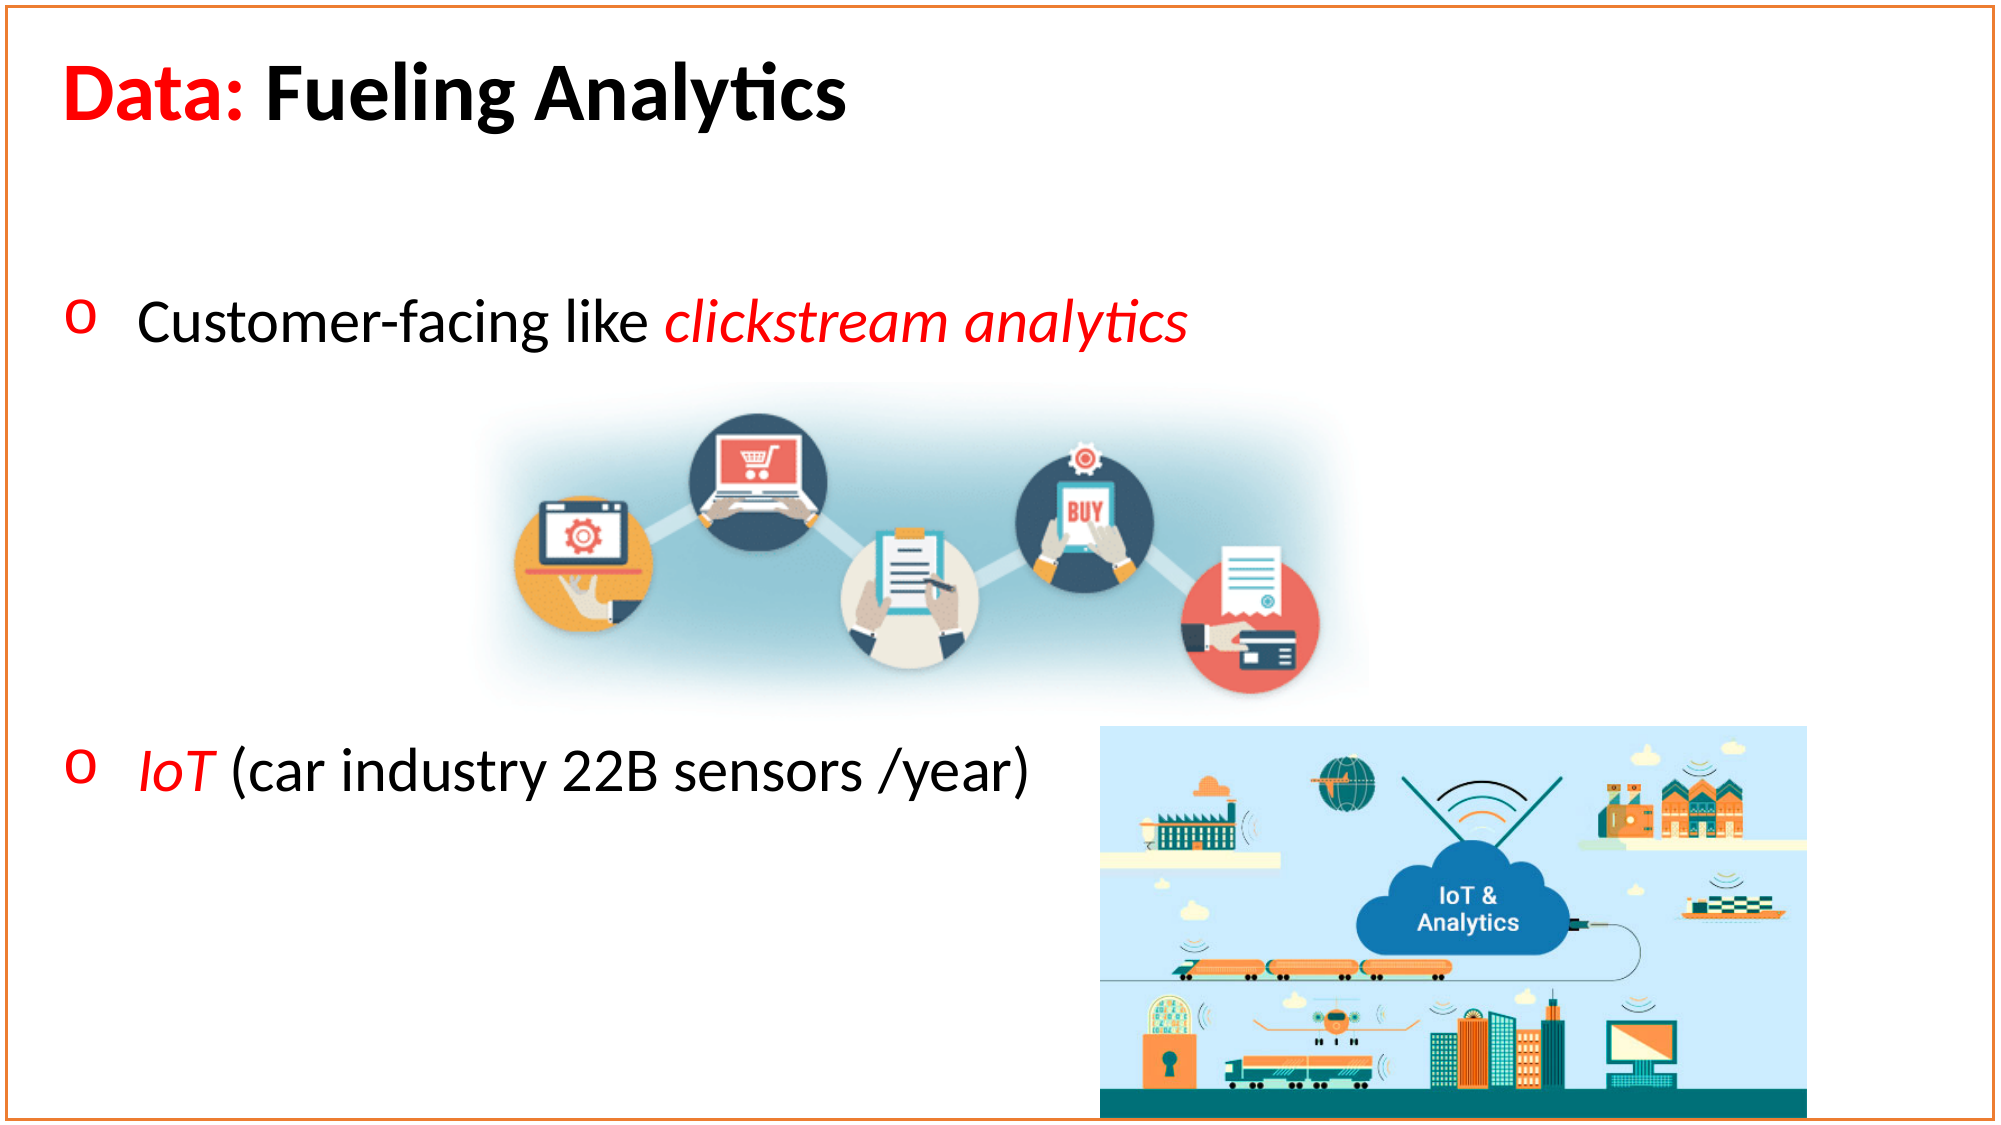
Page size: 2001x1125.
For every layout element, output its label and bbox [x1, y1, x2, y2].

text_box [5, 5, 1995, 1121]
picture [464, 382, 1807, 1118]
